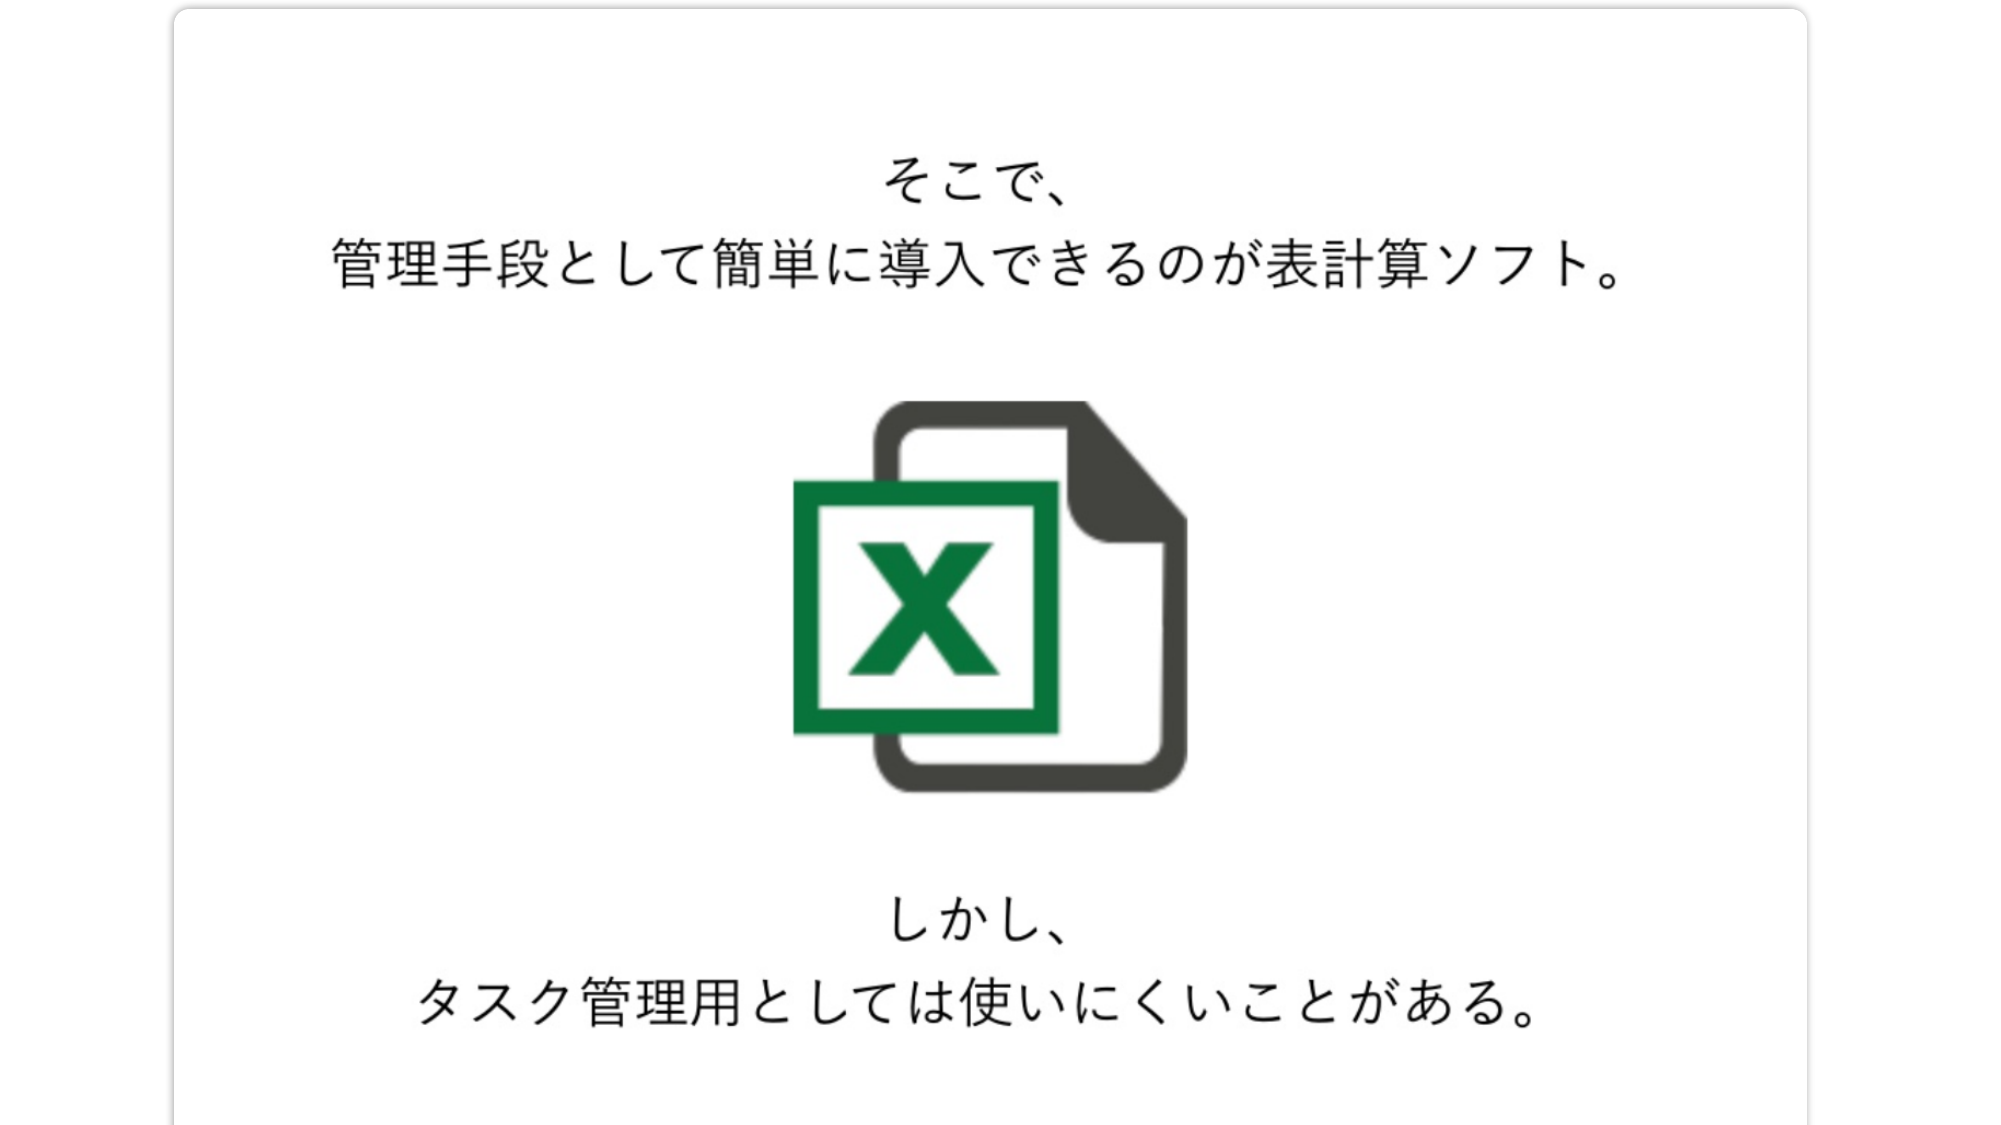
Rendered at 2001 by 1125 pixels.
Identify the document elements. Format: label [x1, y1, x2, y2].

list [205, 39, 1776, 1118]
